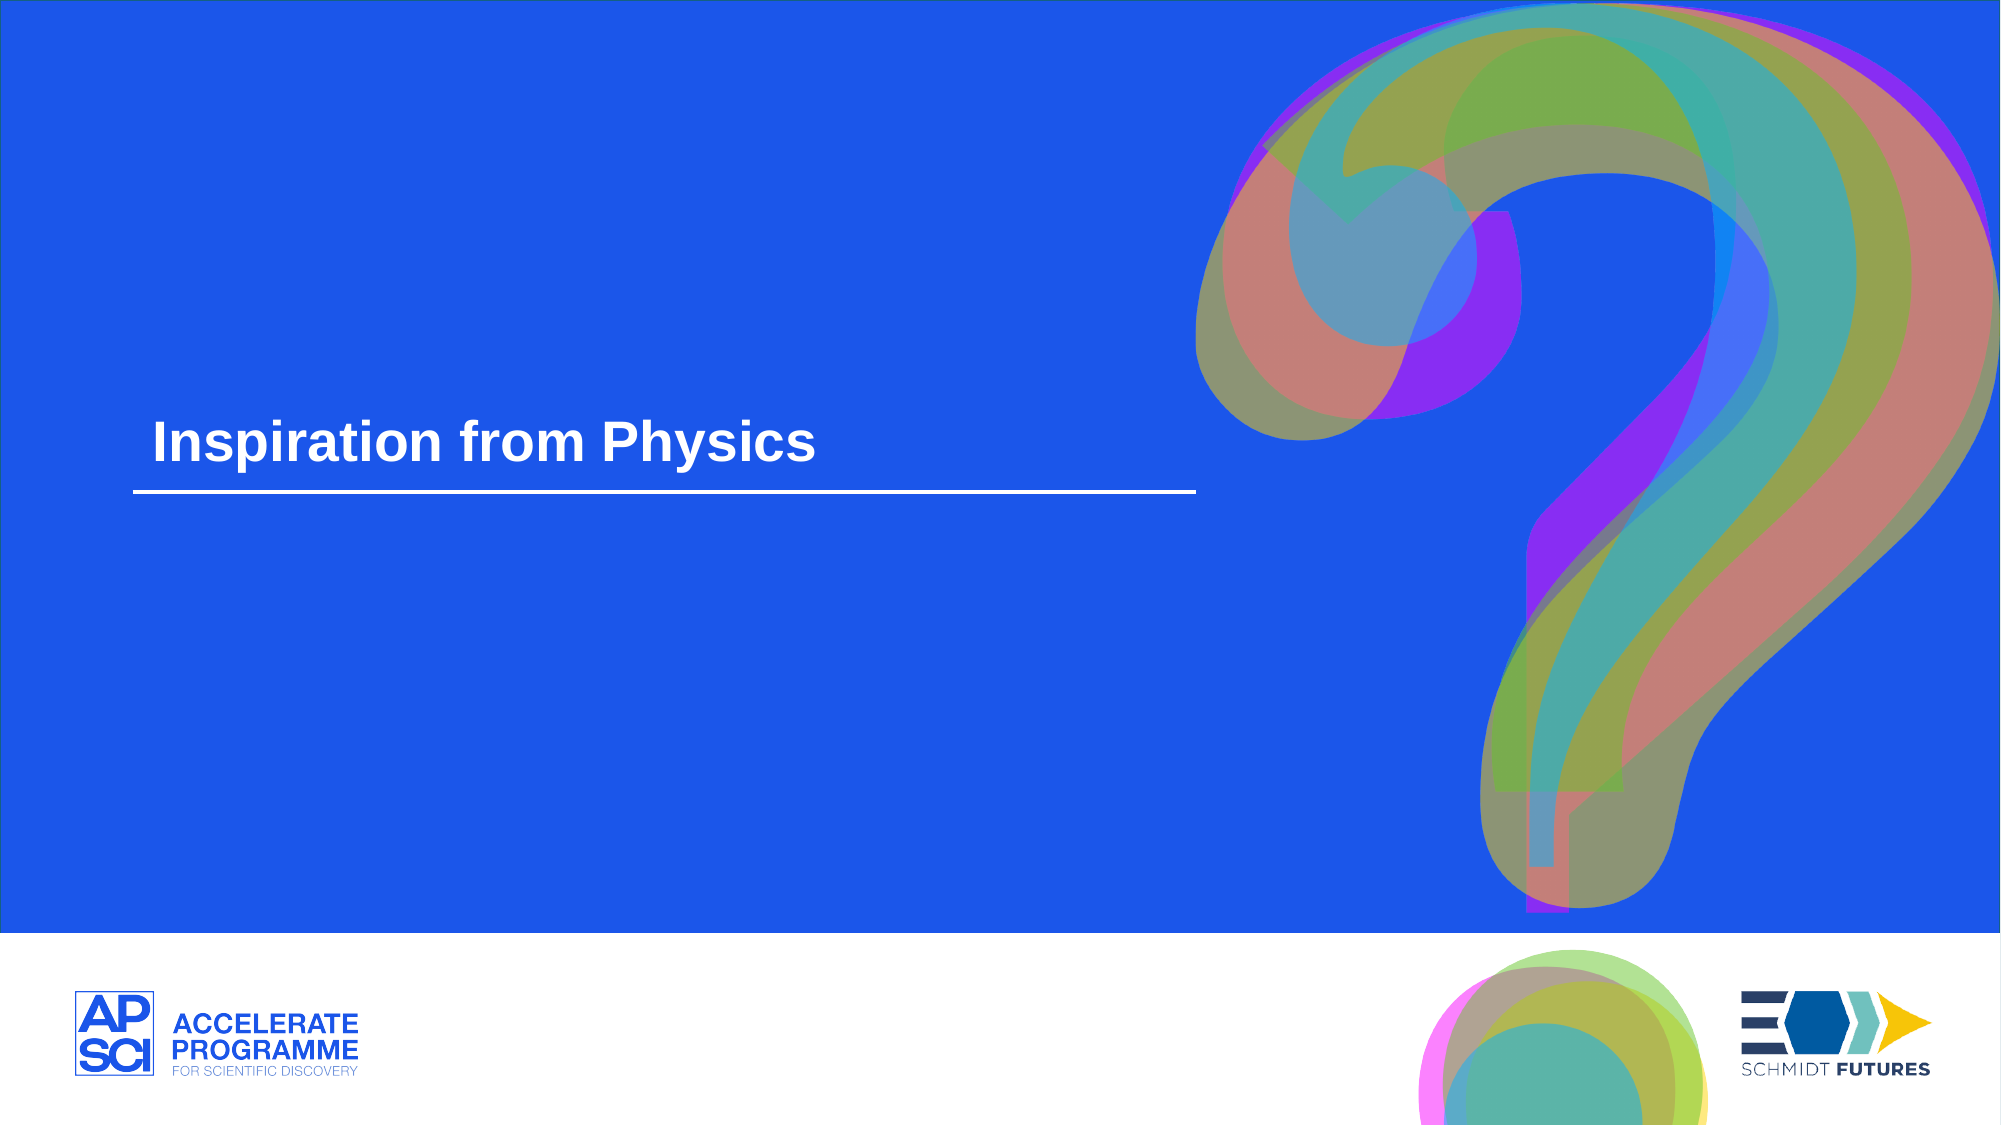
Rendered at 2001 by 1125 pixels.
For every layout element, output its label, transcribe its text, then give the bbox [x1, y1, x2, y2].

picture [1195, 3, 2000, 1125]
picture [75, 991, 358, 1076]
list Inspiration from Physics [132, 244, 1196, 485]
